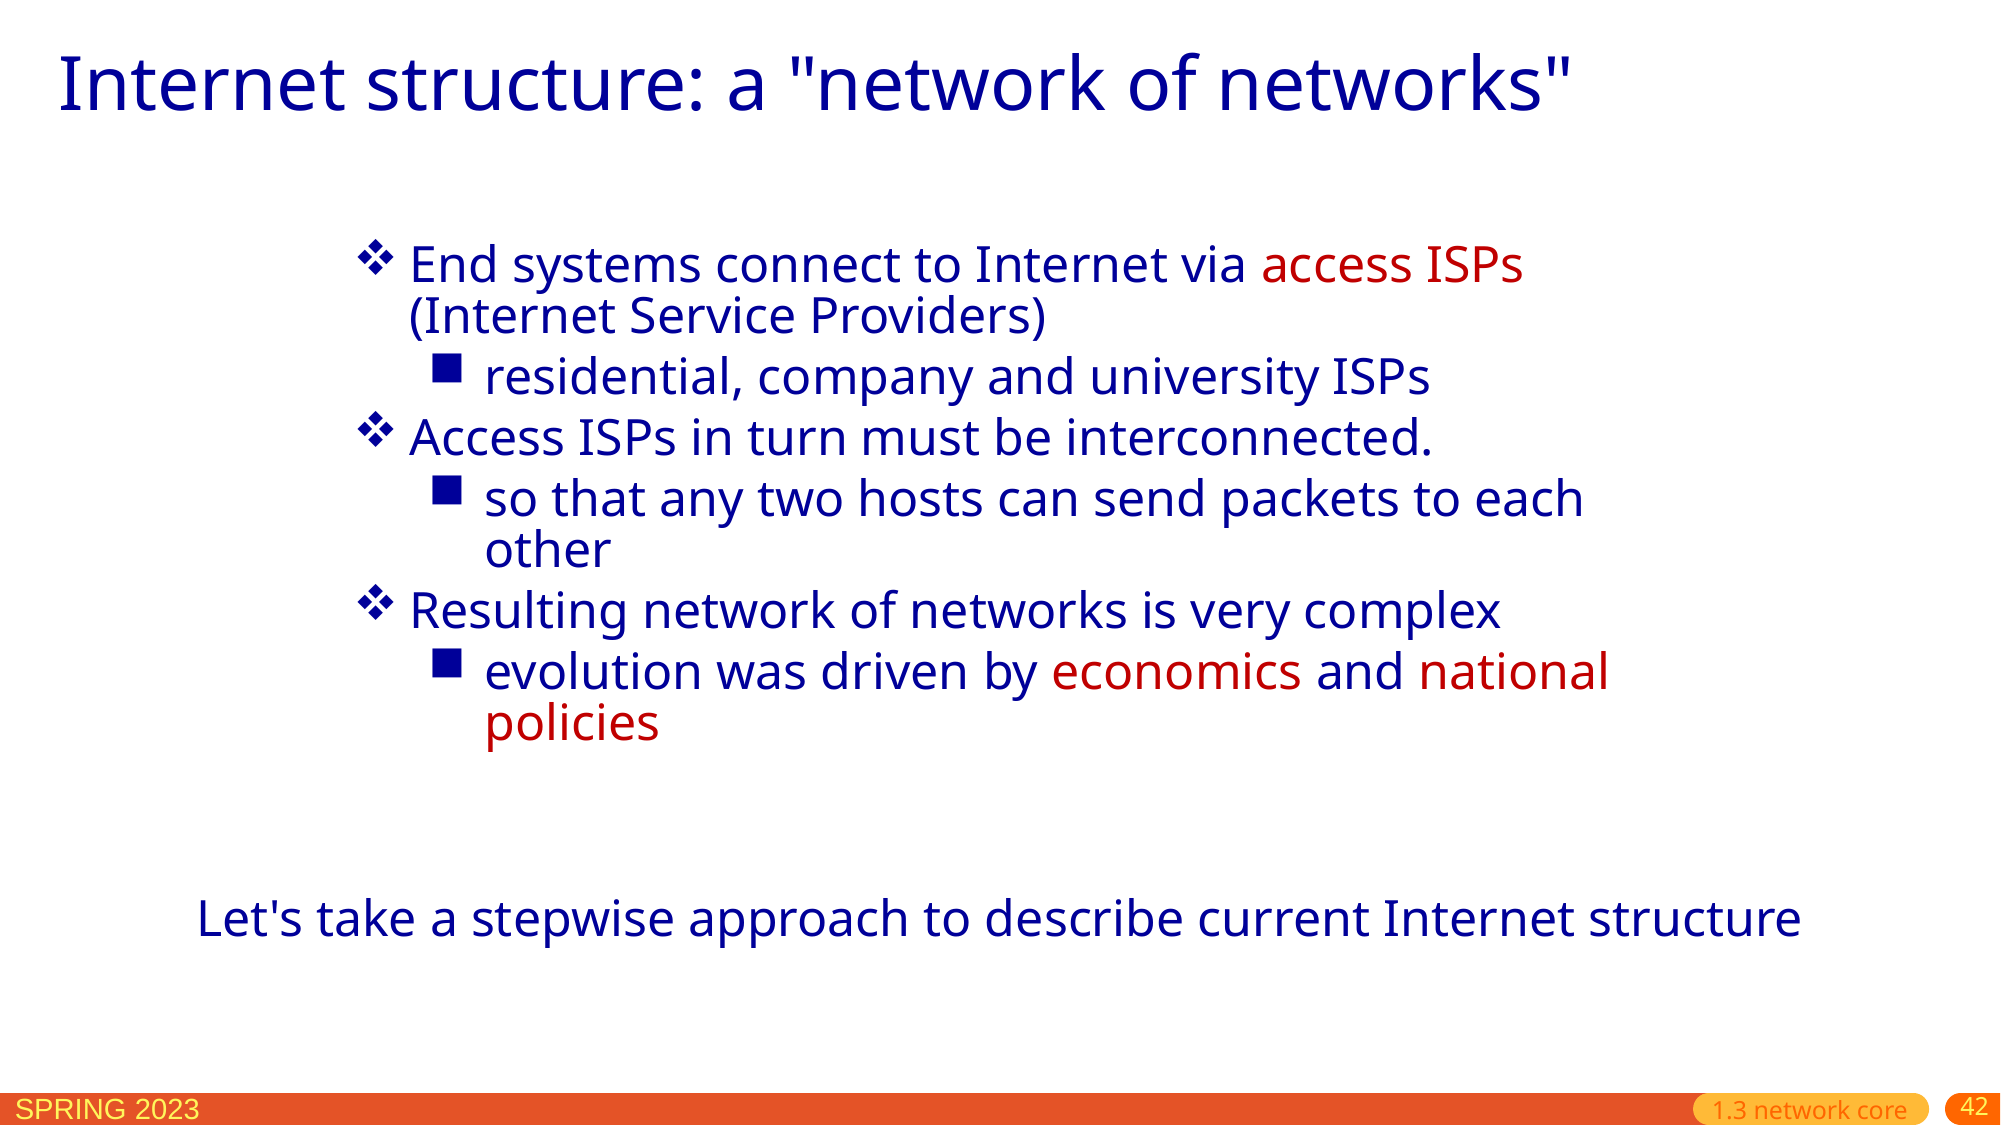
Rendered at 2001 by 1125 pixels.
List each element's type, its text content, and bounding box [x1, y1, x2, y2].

text_box Let's take a stepwise approach to describe current Internet structure [115, 888, 1885, 954]
text_box End systems connect to Internet via access ISPs (Internet Service Providers) residential, company and university ISPs Access ISPs in turn must be interconnected. so that any two hosts can send packets to each other Resulting network of networks is very complex evolution was driven by economics and national policies [338, 234, 1683, 823]
footer 1.3 network core [1696, 1094, 1925, 1125]
title Internet structure: a "network of networks" [43, 27, 1650, 134]
slide_number 42 [1944, 1092, 2000, 1125]
